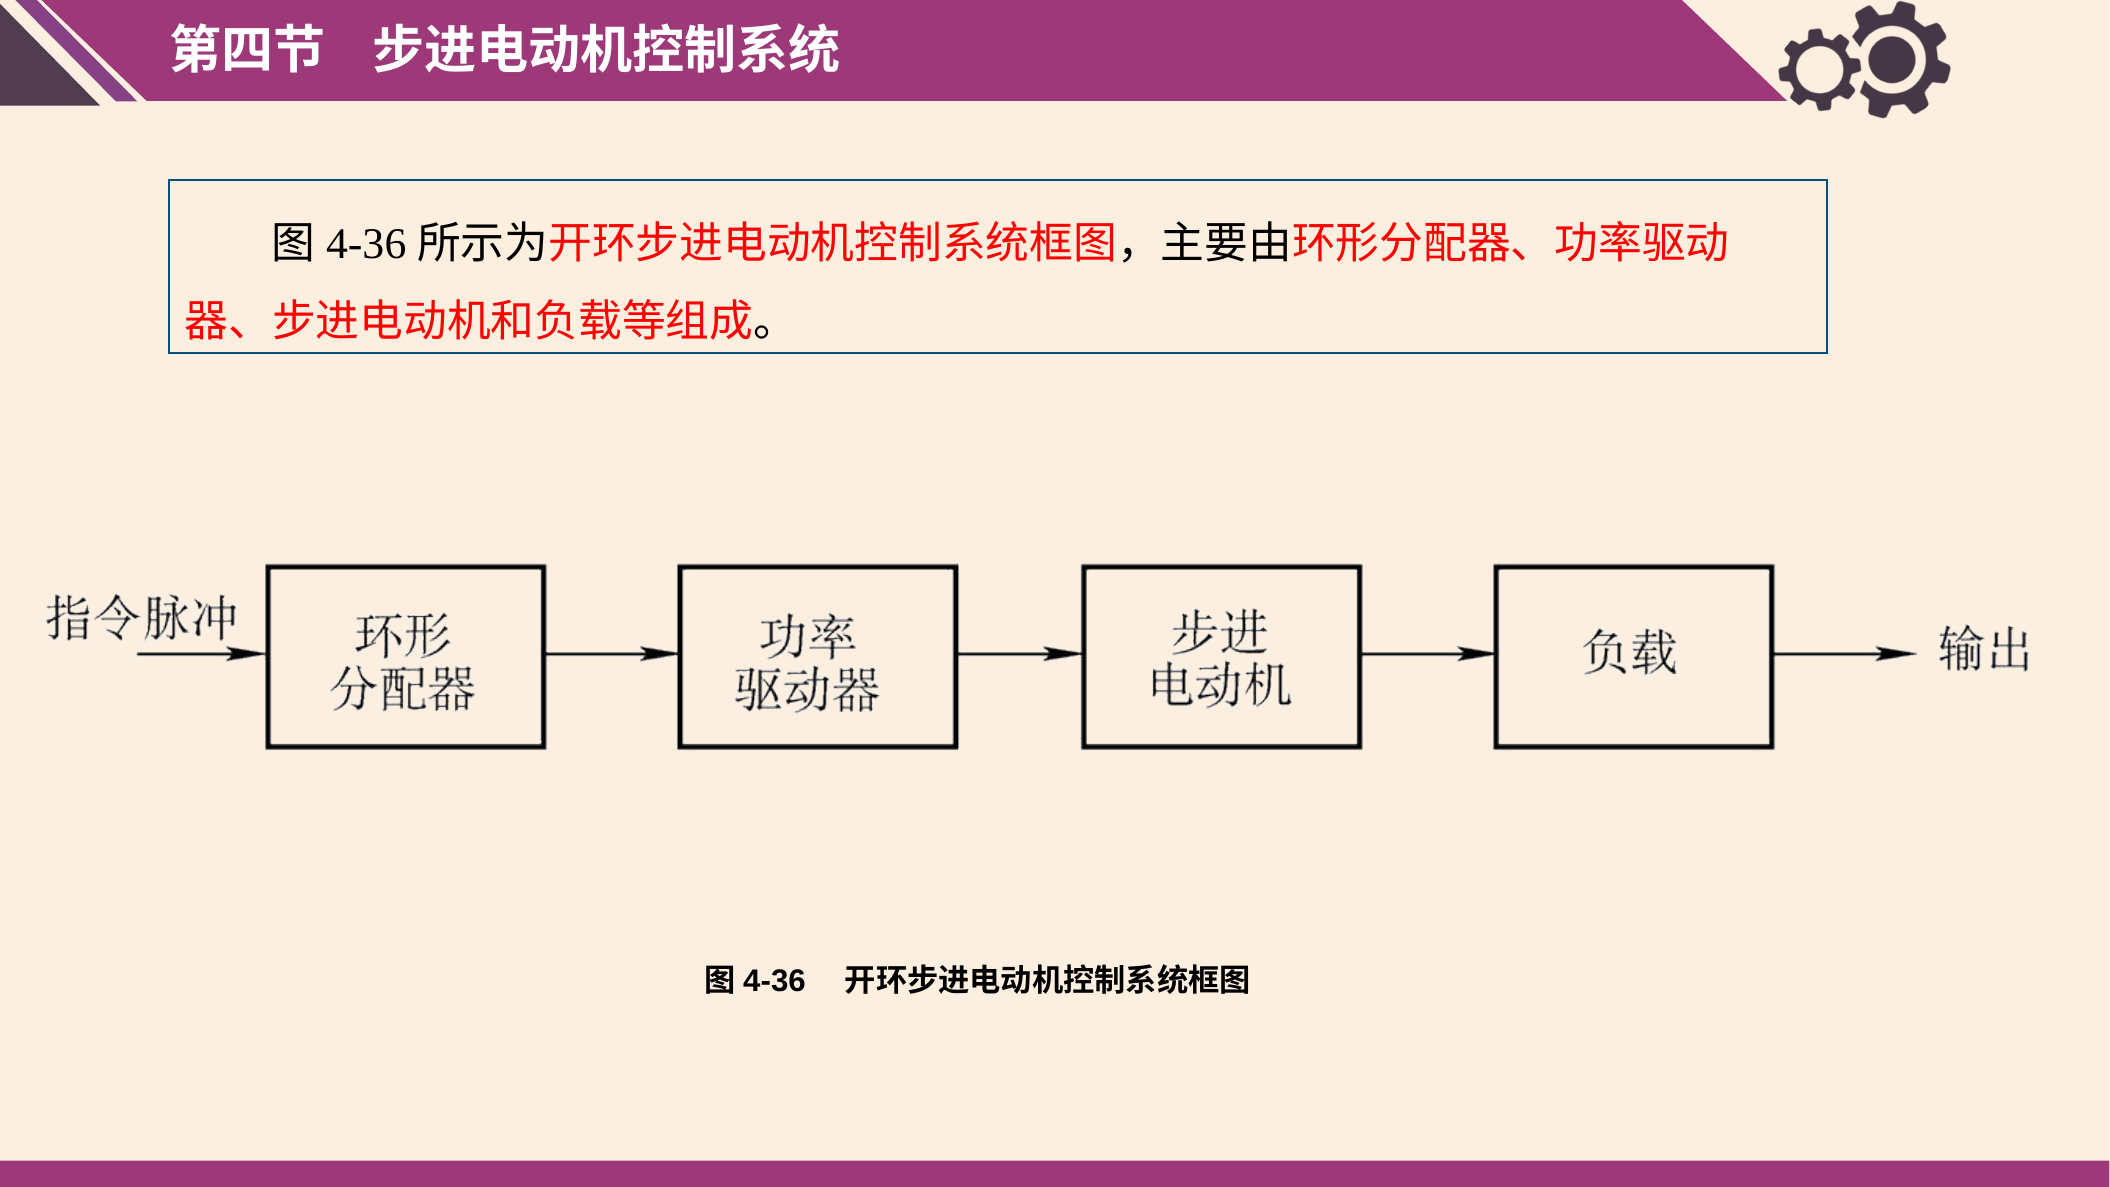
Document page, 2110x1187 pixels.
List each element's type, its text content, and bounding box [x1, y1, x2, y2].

text_box 第四节 步进电动机控制系统 [153, 8, 1460, 87]
text_box [40, 0, 1790, 103]
text_box [0, 2, 103, 107]
text_box 图4-36 开环步进电动机控制系统框图 [688, 933, 1420, 1006]
picture [38, 548, 2047, 764]
text_box 图4-36所示为开环步进电动机控制系统框图，主要由环形分配器、功率驱动器、步进电动机和负载等组成。 [168, 179, 1828, 354]
text_box [13, 0, 140, 103]
picture [1793, 0, 1942, 139]
text_box [0, 1160, 2110, 1187]
